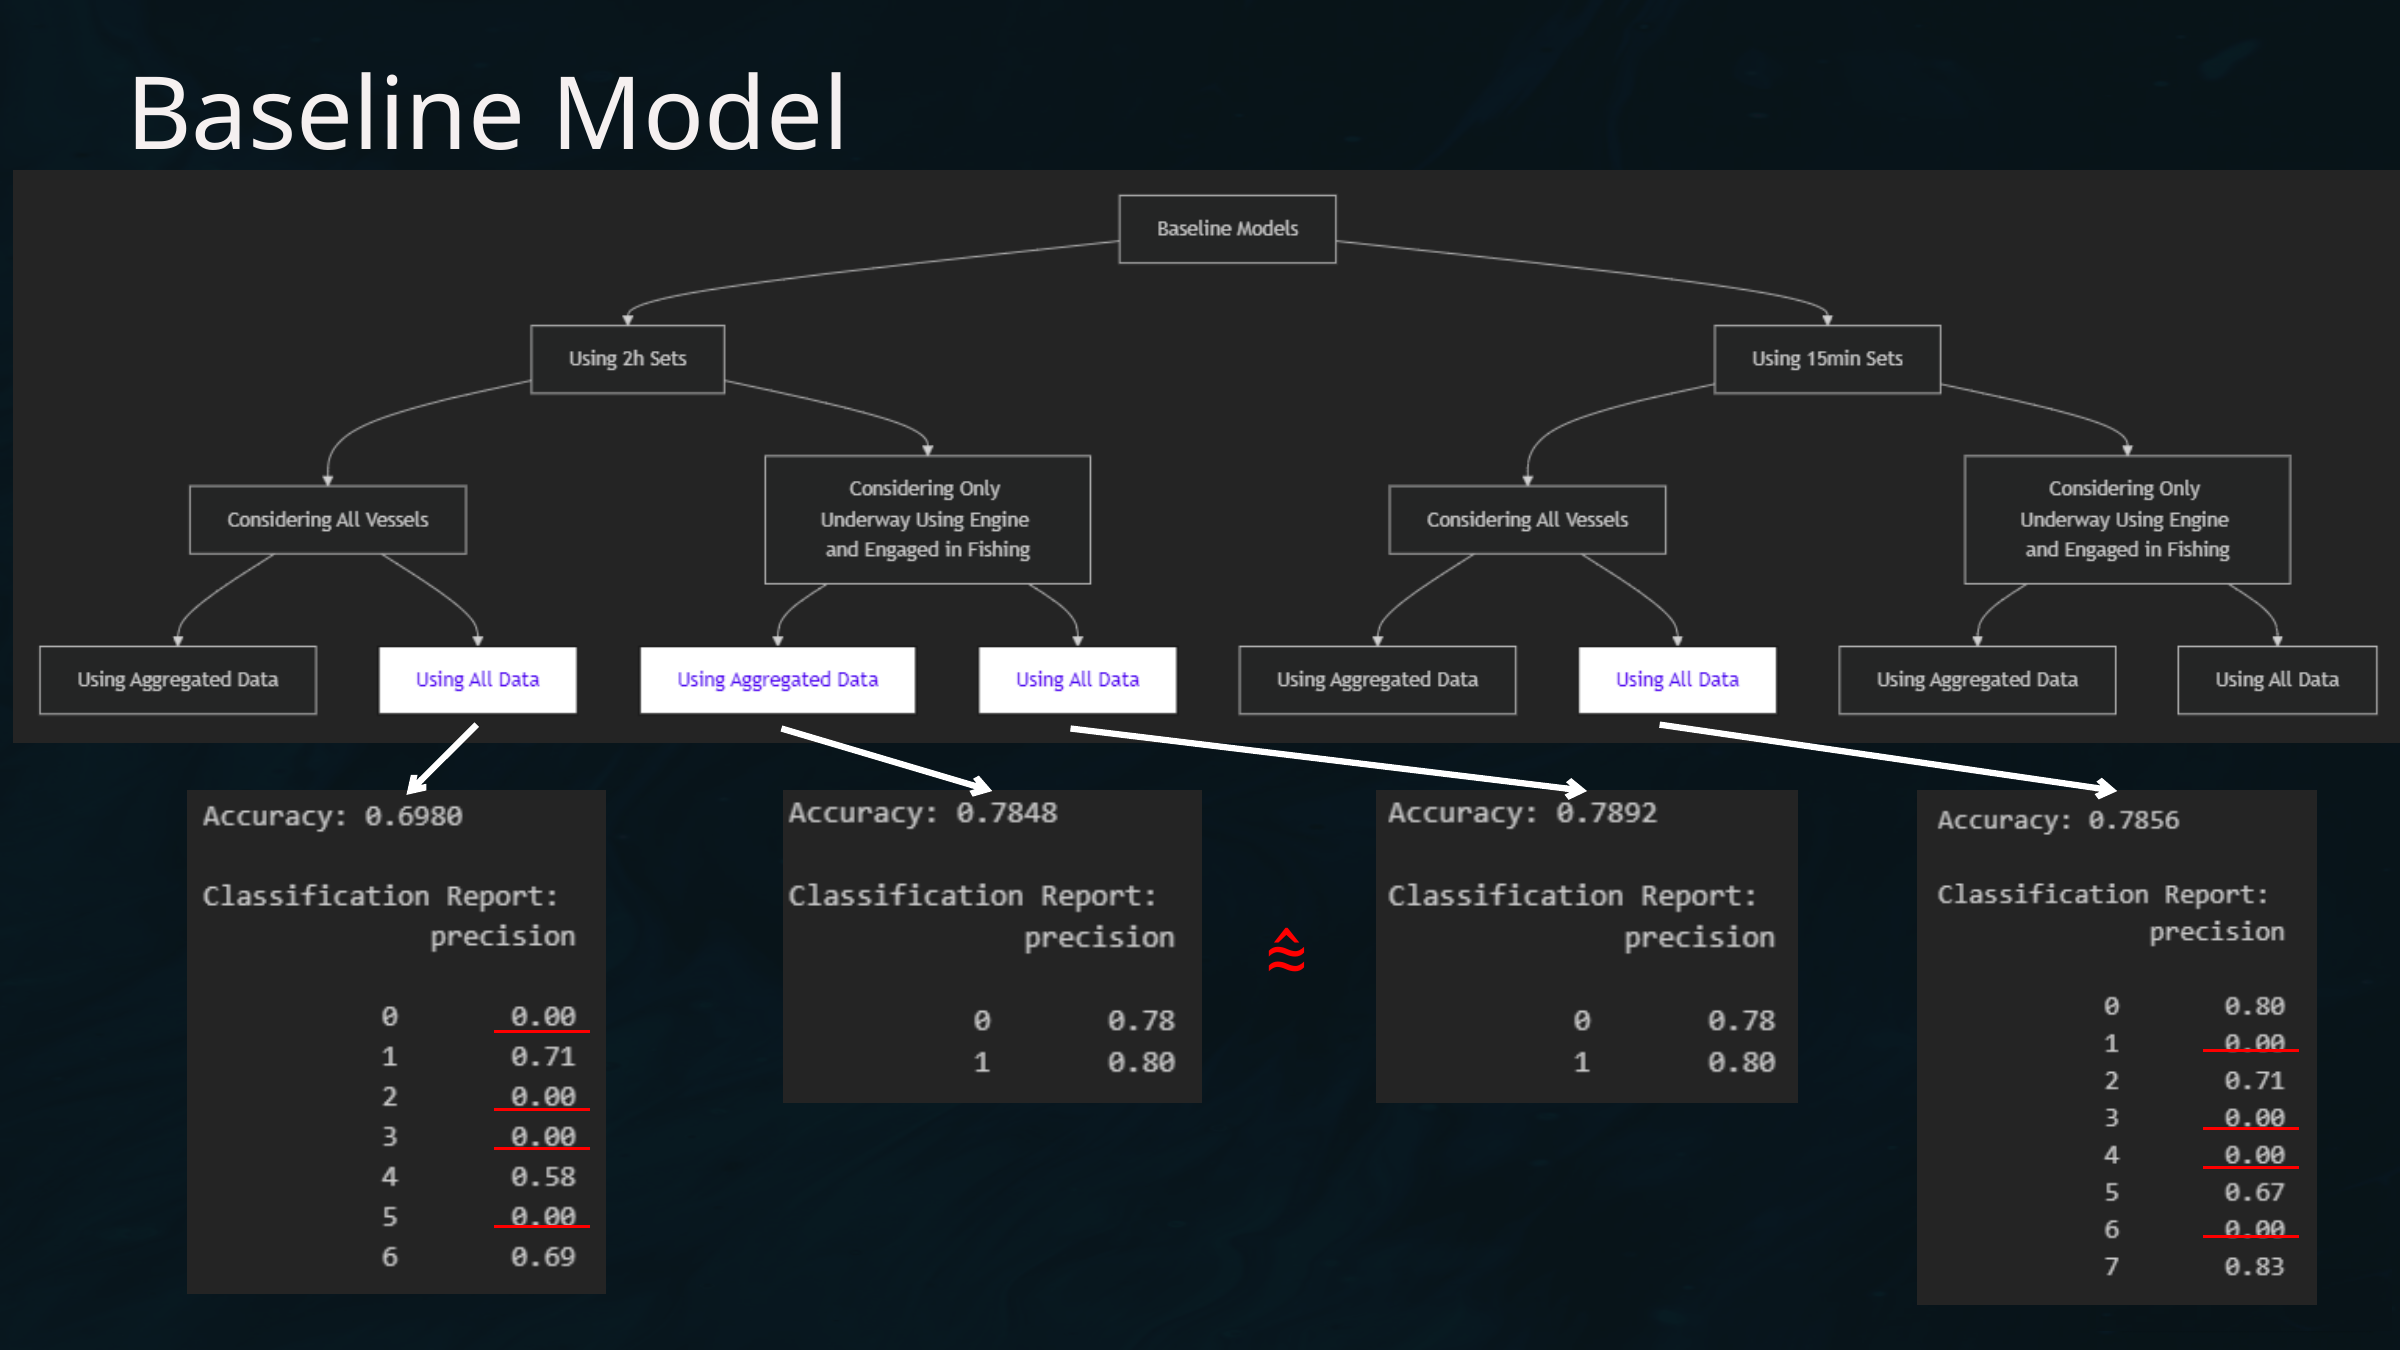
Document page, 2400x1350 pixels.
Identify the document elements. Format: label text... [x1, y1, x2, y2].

picture [187, 790, 606, 1294]
text_box ⩯ [1250, 894, 1339, 1000]
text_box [1659, 724, 2118, 791]
text_box Baseline Model [126, 44, 818, 167]
picture [1917, 790, 2392, 1339]
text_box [406, 724, 477, 795]
picture [13, 170, 2400, 743]
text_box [1070, 728, 1588, 791]
picture [783, 790, 1202, 1103]
picture [1376, 790, 1798, 1103]
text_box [781, 728, 993, 791]
